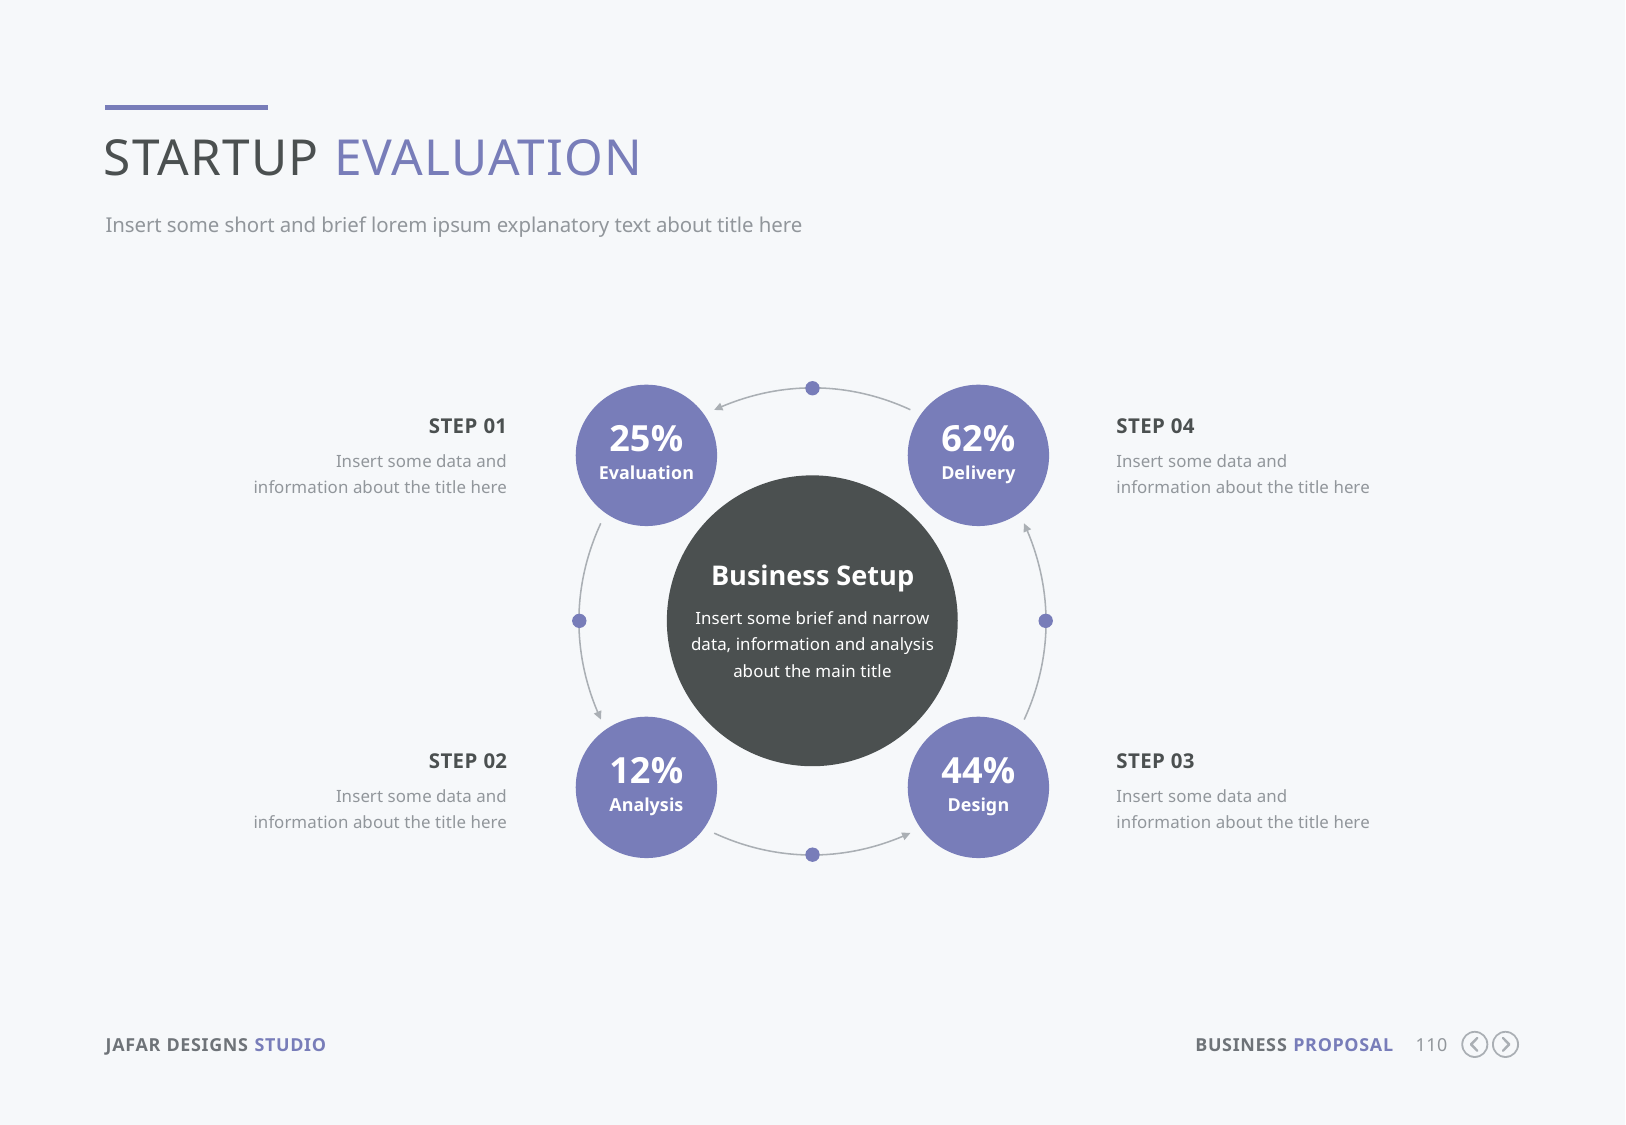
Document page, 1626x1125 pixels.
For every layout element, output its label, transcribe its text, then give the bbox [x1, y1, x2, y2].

text_box [578, 522, 602, 720]
text_box [804, 379, 821, 397]
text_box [915, 747, 1042, 815]
text_box [587, 383, 706, 415]
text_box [241, 748, 507, 833]
text_box [1023, 523, 1047, 720]
text_box [1037, 612, 1055, 630]
text_box [574, 753, 719, 860]
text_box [583, 747, 710, 815]
text_box [919, 715, 1038, 747]
text_box [714, 386, 911, 411]
list Startup Evaluation [103, 125, 1518, 188]
text_box [574, 421, 719, 528]
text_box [915, 415, 1042, 484]
text_box [713, 832, 911, 856]
text_box [804, 846, 821, 863]
text_box [587, 715, 706, 747]
text_box [906, 753, 1051, 860]
text_box [665, 474, 959, 768]
list Insert some short and brief lorem ipsum explanatory text about title here [105, 209, 1519, 241]
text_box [690, 558, 935, 682]
text_box [570, 612, 588, 630]
text_box [906, 421, 1051, 528]
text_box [241, 412, 507, 498]
text_box [919, 383, 1038, 415]
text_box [1116, 412, 1382, 498]
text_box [583, 415, 710, 484]
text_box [1116, 748, 1382, 833]
